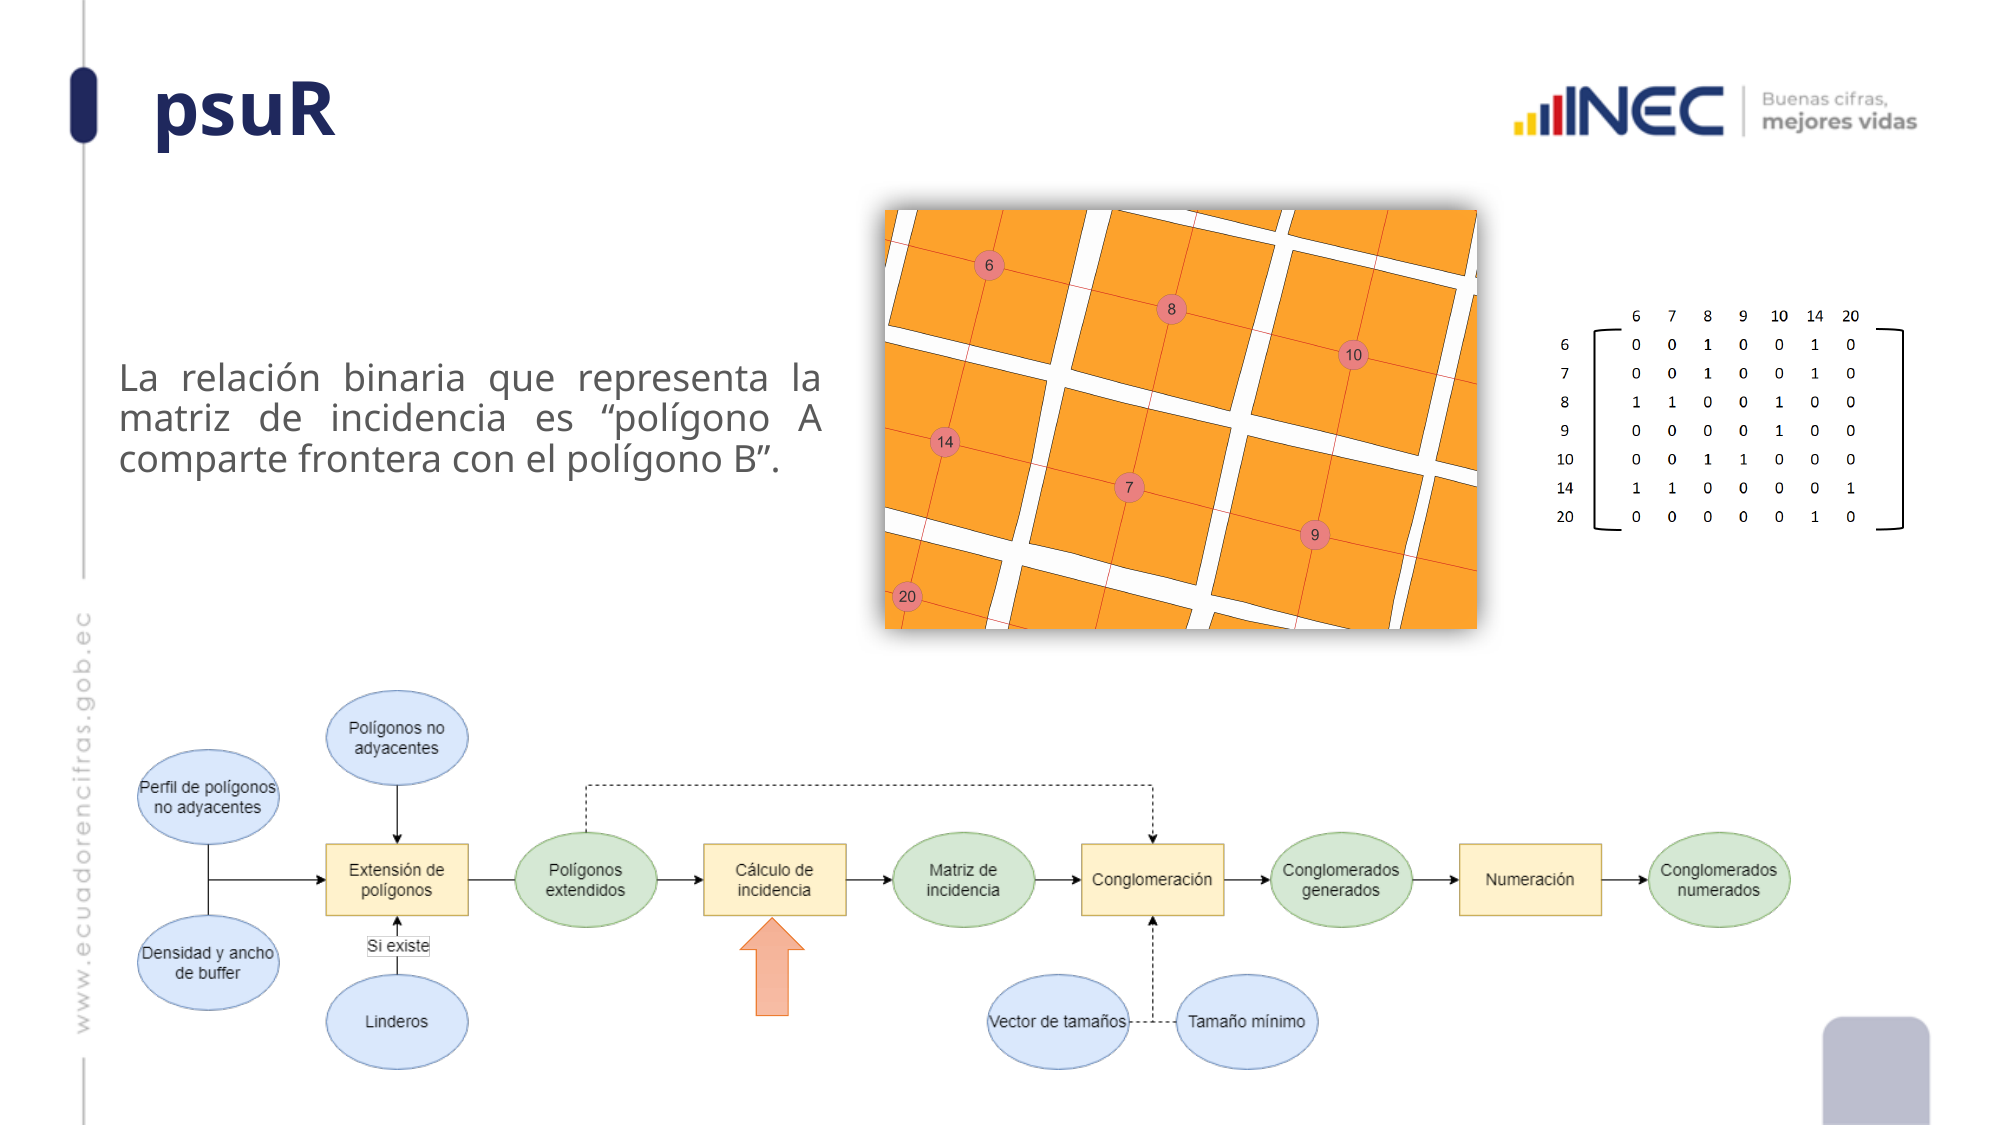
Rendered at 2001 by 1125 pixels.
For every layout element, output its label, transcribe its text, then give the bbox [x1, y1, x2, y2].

text_box La relación binaria que representa la matriz de incidencia es “polígono A comparte frontera con el polígono B”. [103, 195, 838, 644]
title psuR [137, 55, 1407, 167]
picture [0, 0, 2000, 1125]
